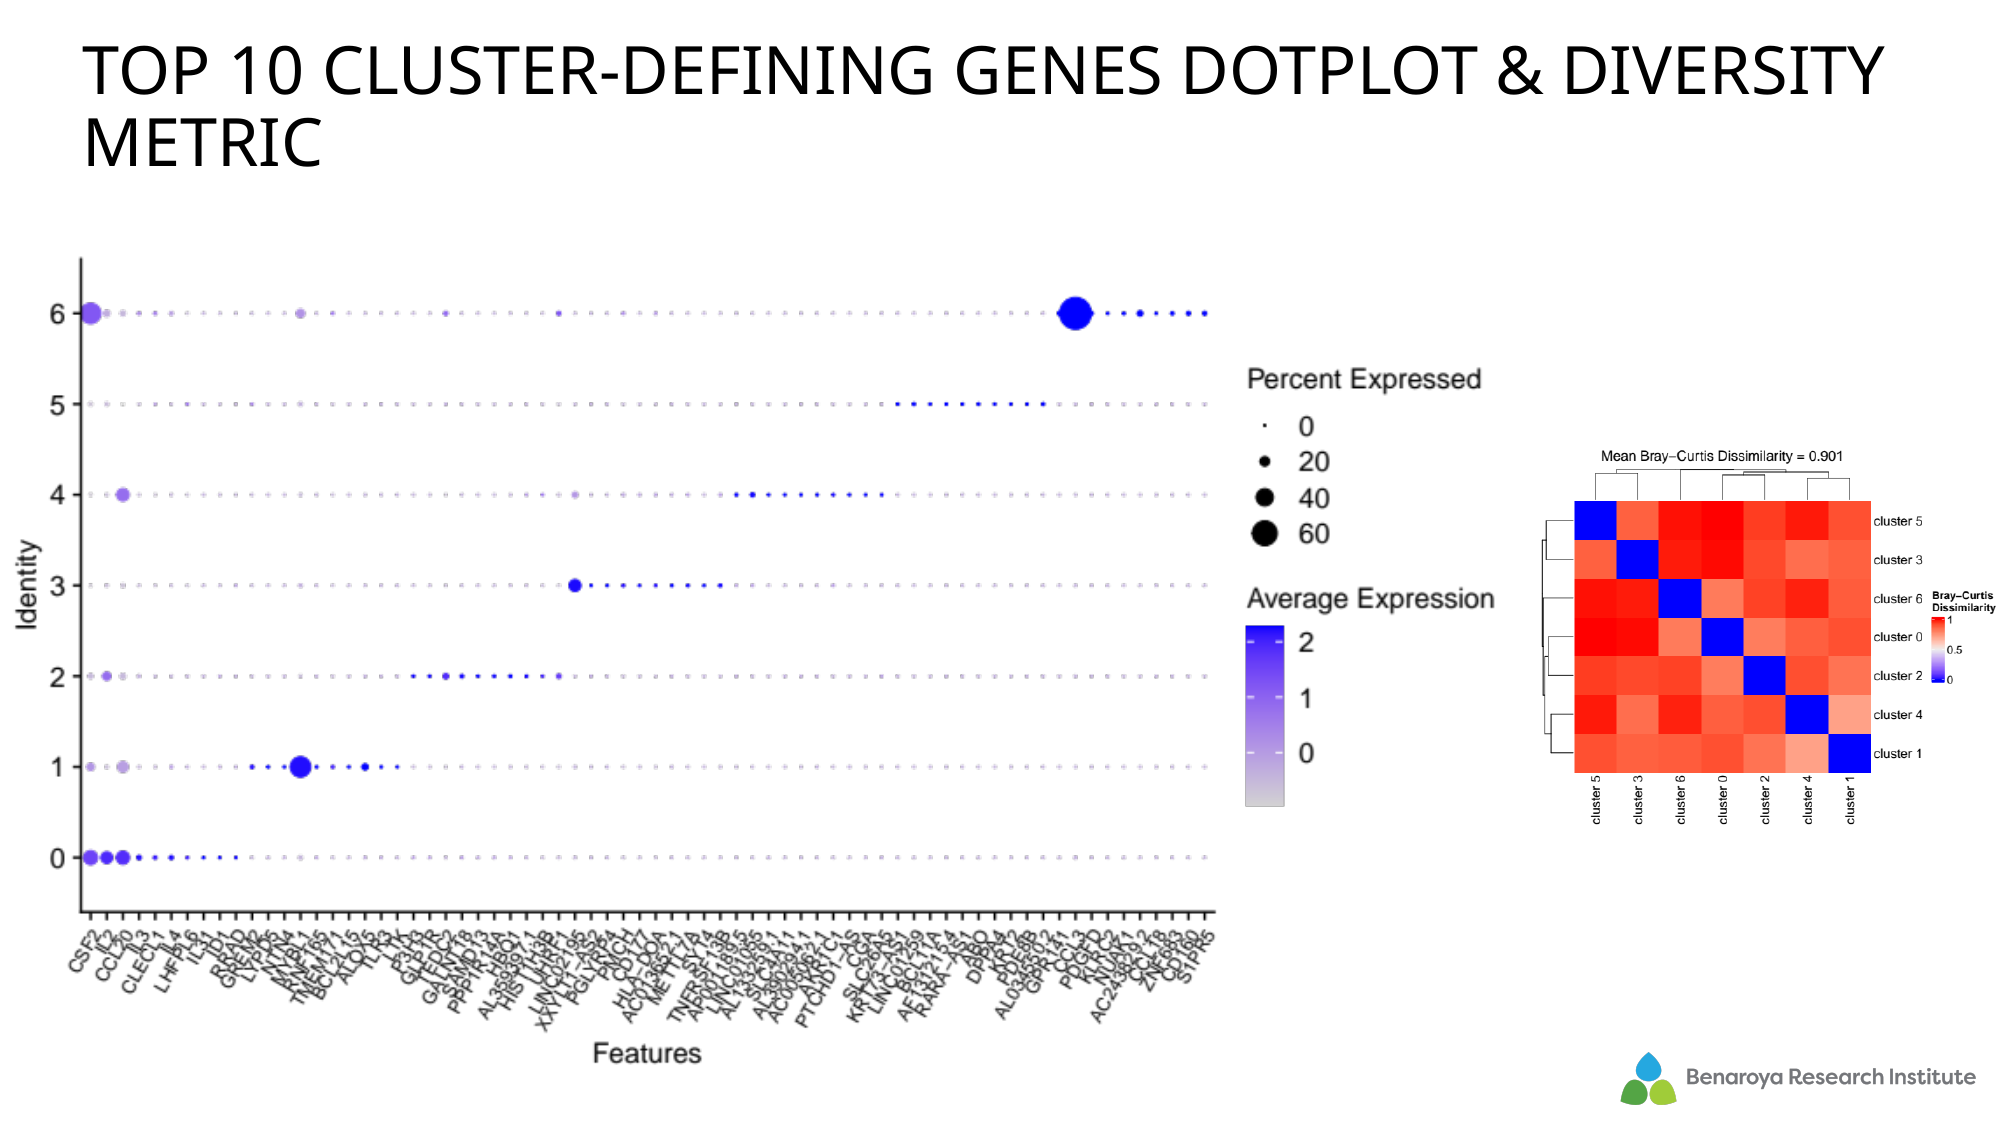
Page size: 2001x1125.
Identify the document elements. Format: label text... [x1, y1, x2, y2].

picture [1620, 1052, 1976, 1105]
picture [0, 243, 1509, 1082]
picture [1536, 444, 2000, 832]
title Top 10 cluster-defining genes dotplot & diversity metric [67, 59, 1932, 158]
